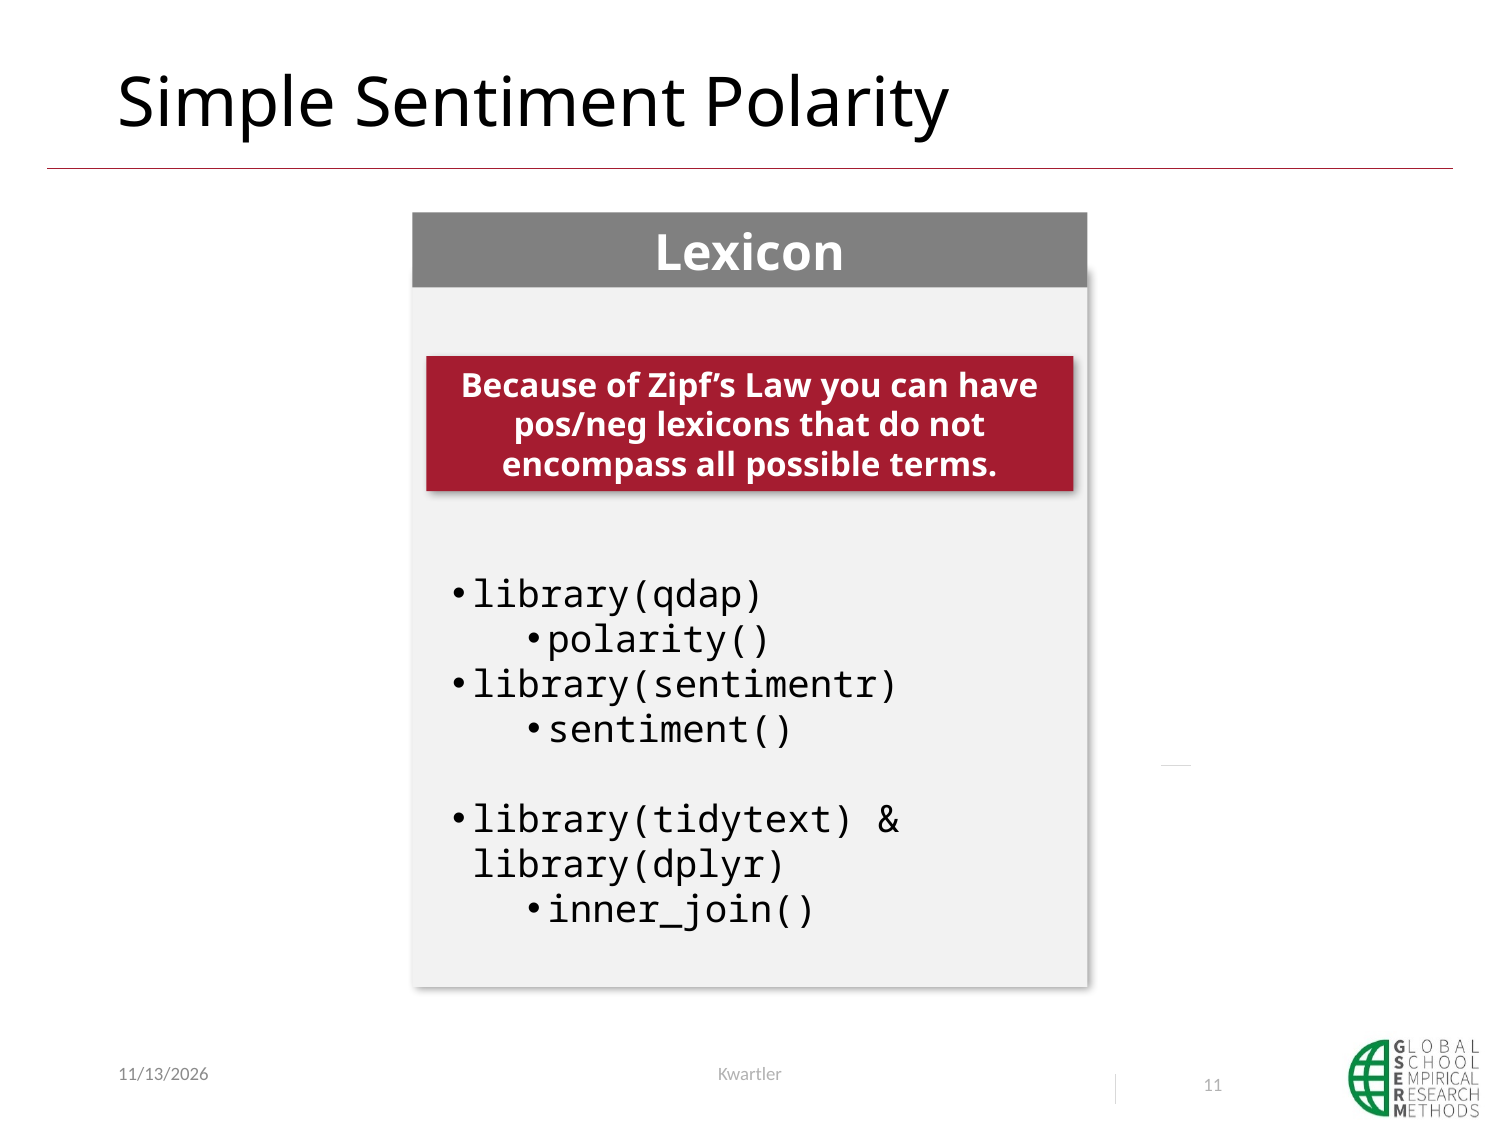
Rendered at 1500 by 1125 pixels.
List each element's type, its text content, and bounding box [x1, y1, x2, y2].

footer Kwartler [496, 1042, 1004, 1103]
text_box Lexicon [411, 211, 1088, 288]
title Simple Sentiment Polarity [103, 59, 1397, 157]
slide_number 11 [1188, 1042, 1330, 1103]
picture [1342, 1031, 1500, 1120]
text_box Because of Zipf’s Law you can have pos/neg lexicons that do not encompass all possible terms. [425, 355, 1074, 492]
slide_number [103, 1042, 441, 1103]
text_box [411, 288, 1088, 988]
text_box library(qdap) polarity() library(sentimentr) sentiment() library(tidytext) & library(dplyr) inner_join() [437, 562, 1074, 938]
